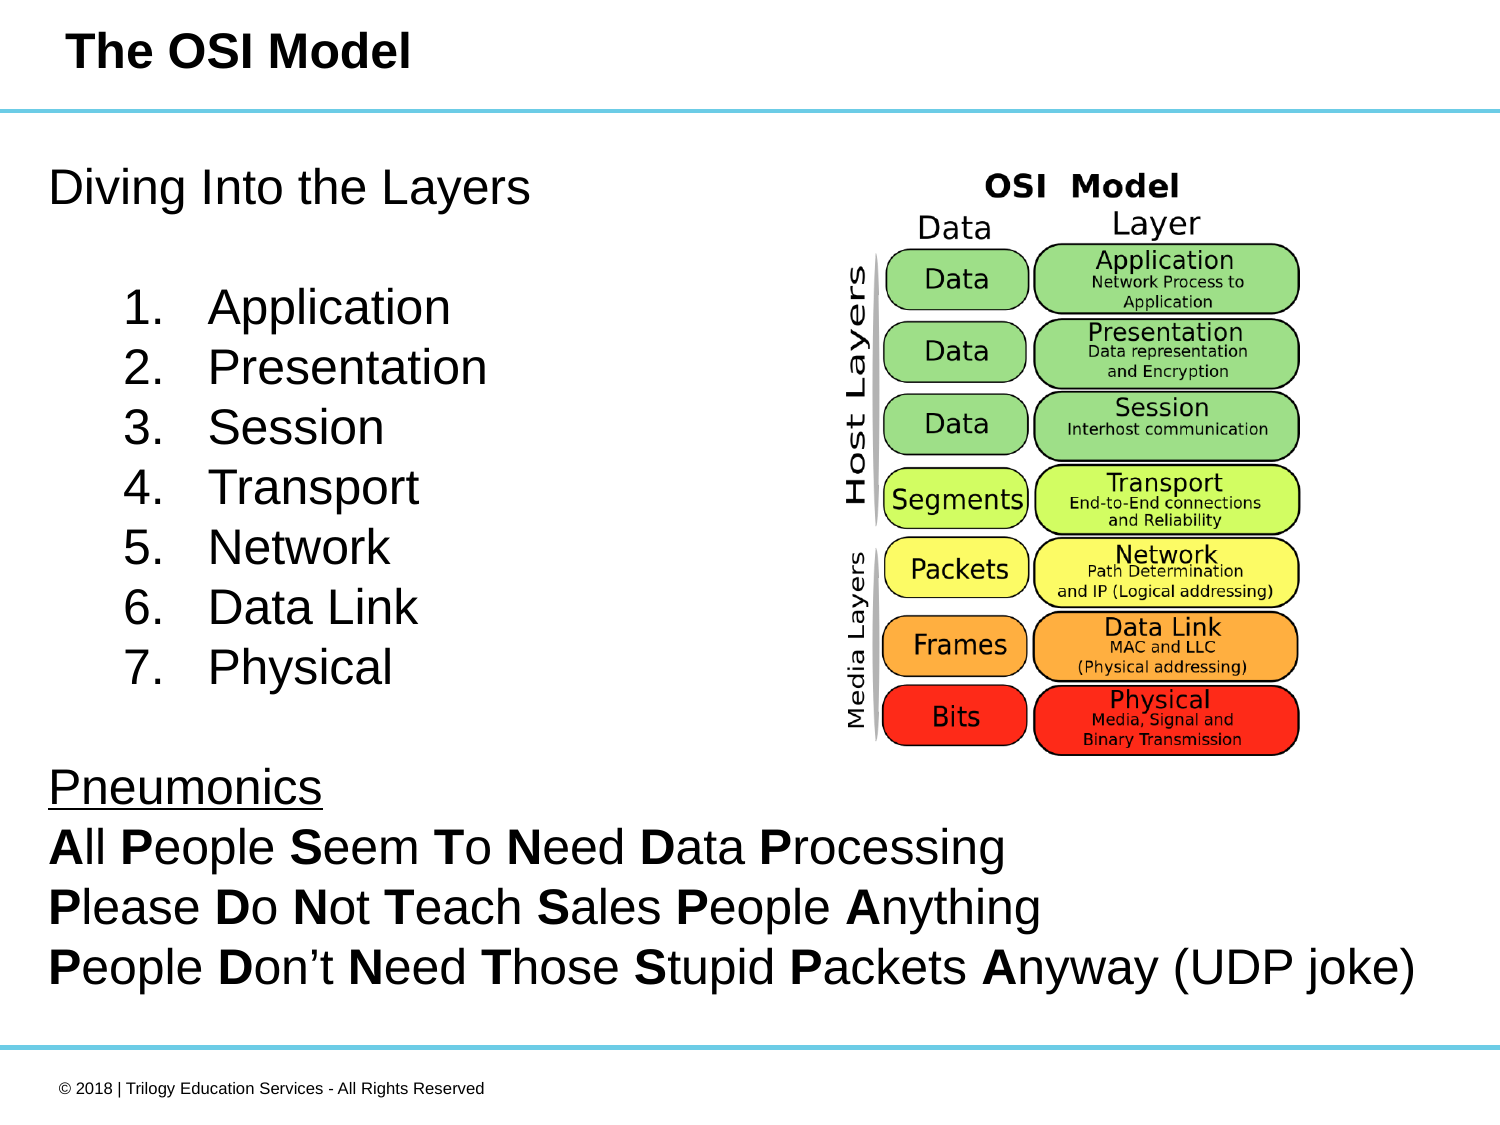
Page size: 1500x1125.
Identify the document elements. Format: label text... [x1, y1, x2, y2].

text_box Diving Into the Layers Application Presentation Session Transport Network Data Link Physical Pneumonics All People Seem To Need Data Processing Please Do Not Teach Sales People Anything People Don’t Need Those Stupid Packets Anyway (UDP joke) [33, 147, 1441, 1013]
picture [812, 147, 1354, 773]
title The OSI Model [50, 0, 1288, 108]
